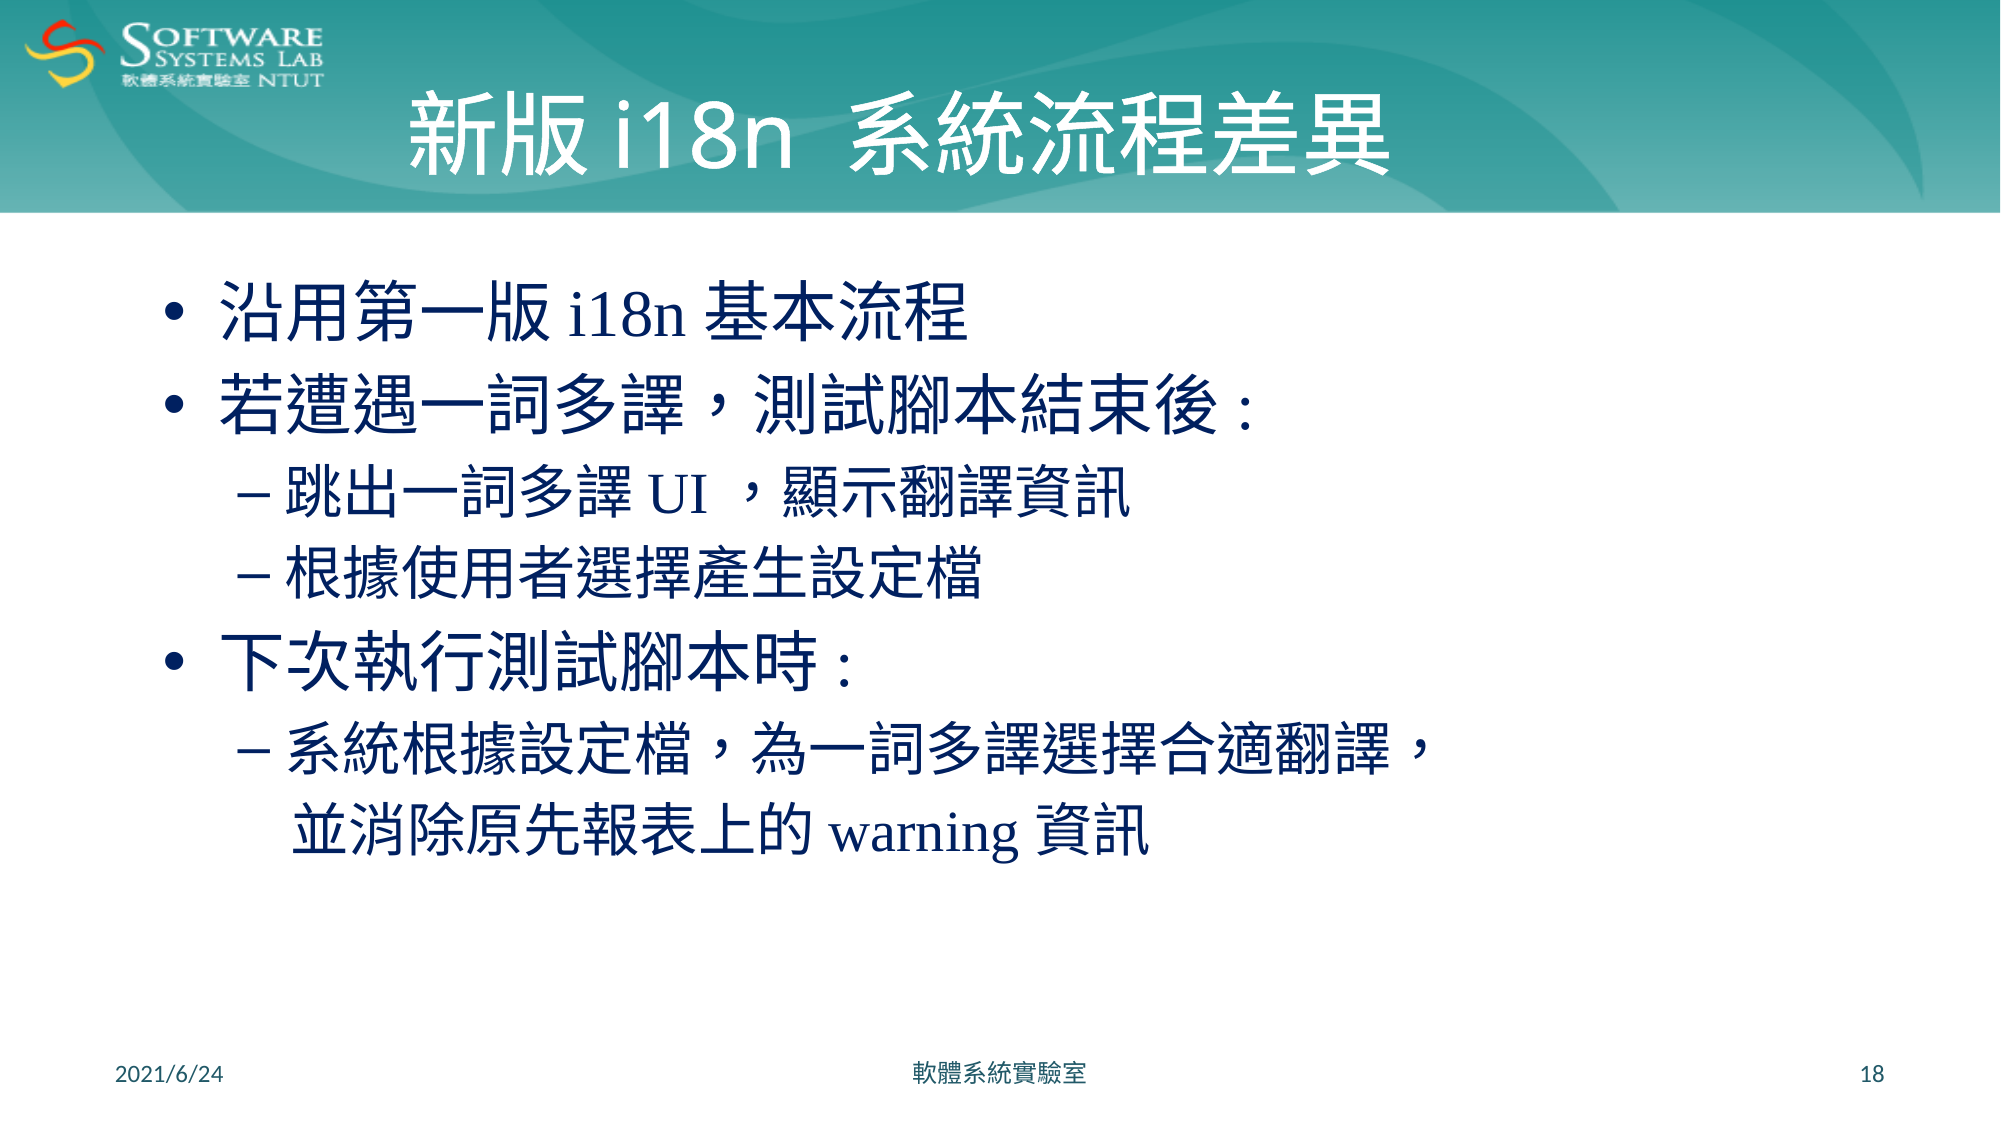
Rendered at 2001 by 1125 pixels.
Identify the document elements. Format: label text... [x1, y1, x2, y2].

slide_number 18 [1433, 1042, 1900, 1103]
title 新版i18n 系統流程差異 [0, 36, 1801, 225]
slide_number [99, 1042, 567, 1103]
picture [0, 0, 2001, 1125]
list 沿用第一版i18n基本流程 若遭遇一詞多譯，測試腳本結束後: 跳出一詞多譯UI，顯示翻譯資訊 根據使用者選擇產生設定檔 下次執行測試腳本時: 系統根據設定檔，為一詞多譯選擇合適翻譯， 並消除原先報表上的warning資訊 [147, 262, 1900, 1005]
footer 軟體系統實驗室 [683, 1042, 1317, 1103]
